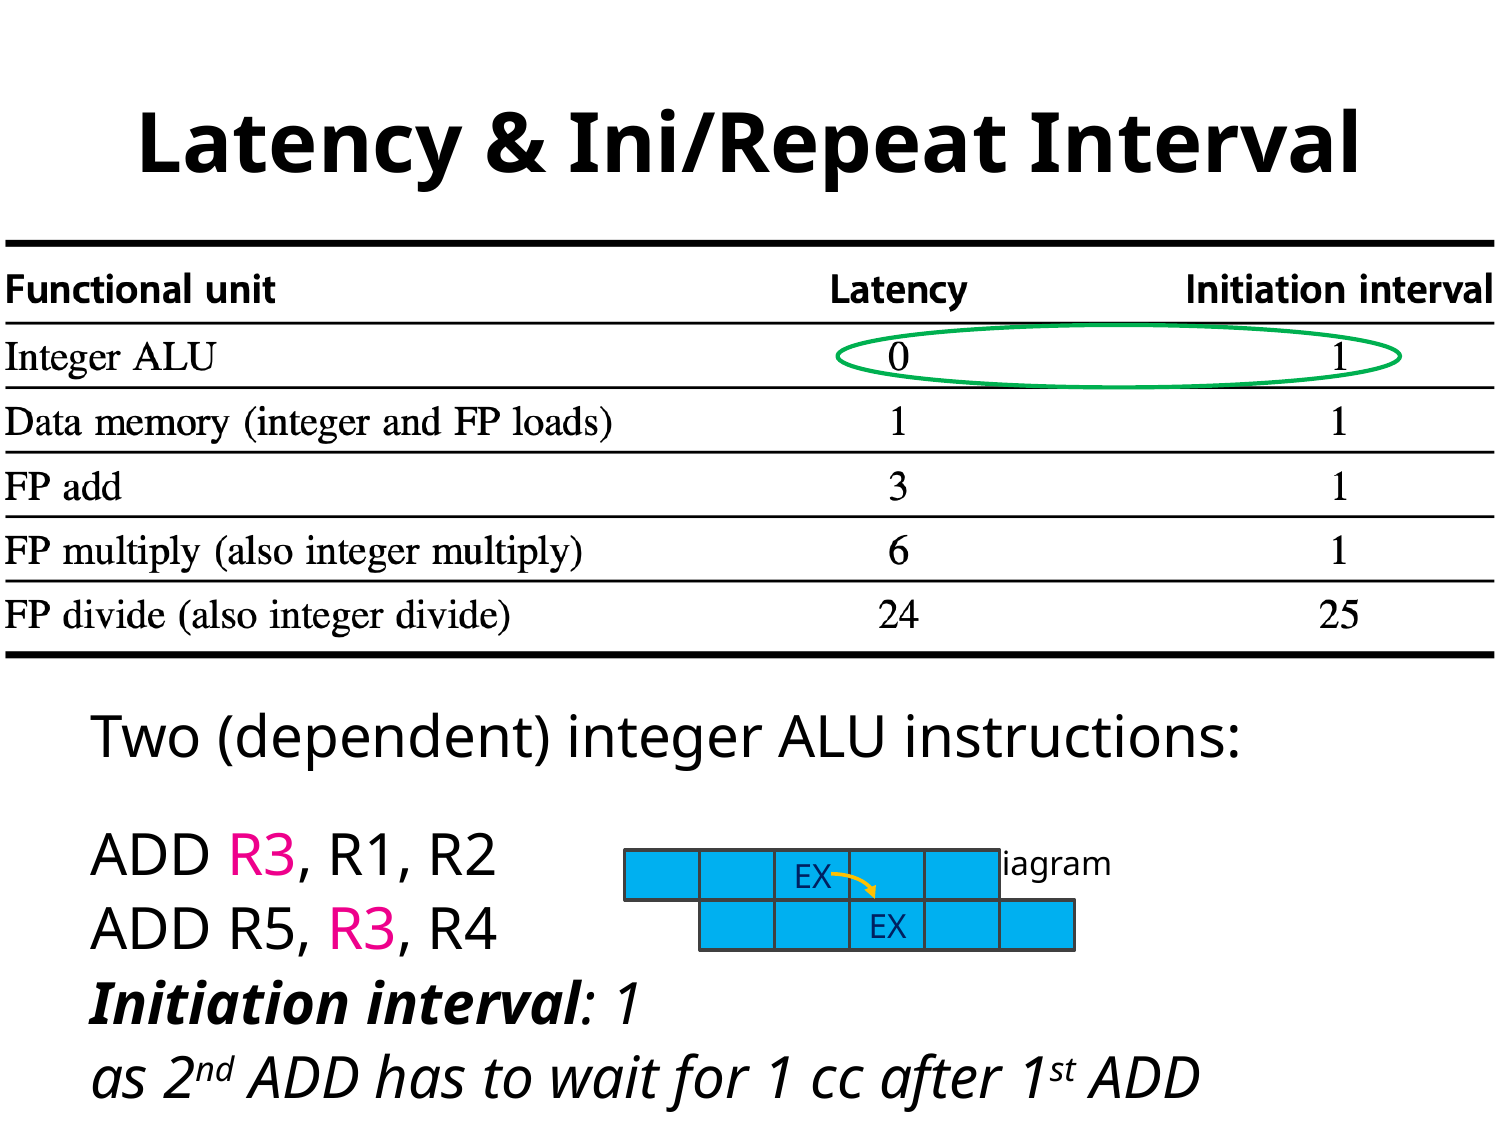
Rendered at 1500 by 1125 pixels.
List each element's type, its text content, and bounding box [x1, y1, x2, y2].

text_box [848, 848, 923, 898]
title Latency & Ini/Repeat Interval [0, 45, 1500, 233]
text_box EX [848, 898, 923, 952]
text_box EX [773, 848, 848, 898]
text_box [923, 898, 998, 952]
text_box [773, 898, 848, 952]
text_box [698, 848, 773, 898]
text_box [698, 898, 773, 952]
picture [0, 234, 1500, 664]
text_box [923, 848, 1002, 898]
text_box [831, 873, 876, 899]
text_box [998, 898, 1077, 952]
list Two (dependent) integer ALU instructions: ADD R3, R1, R2 pipeline diagram ADD R5, R3, R4 Initiation interval: 1 as 2nd ADD has to wait for 1 cc after 1st ADD [75, 699, 1500, 1125]
text_box [623, 848, 698, 902]
